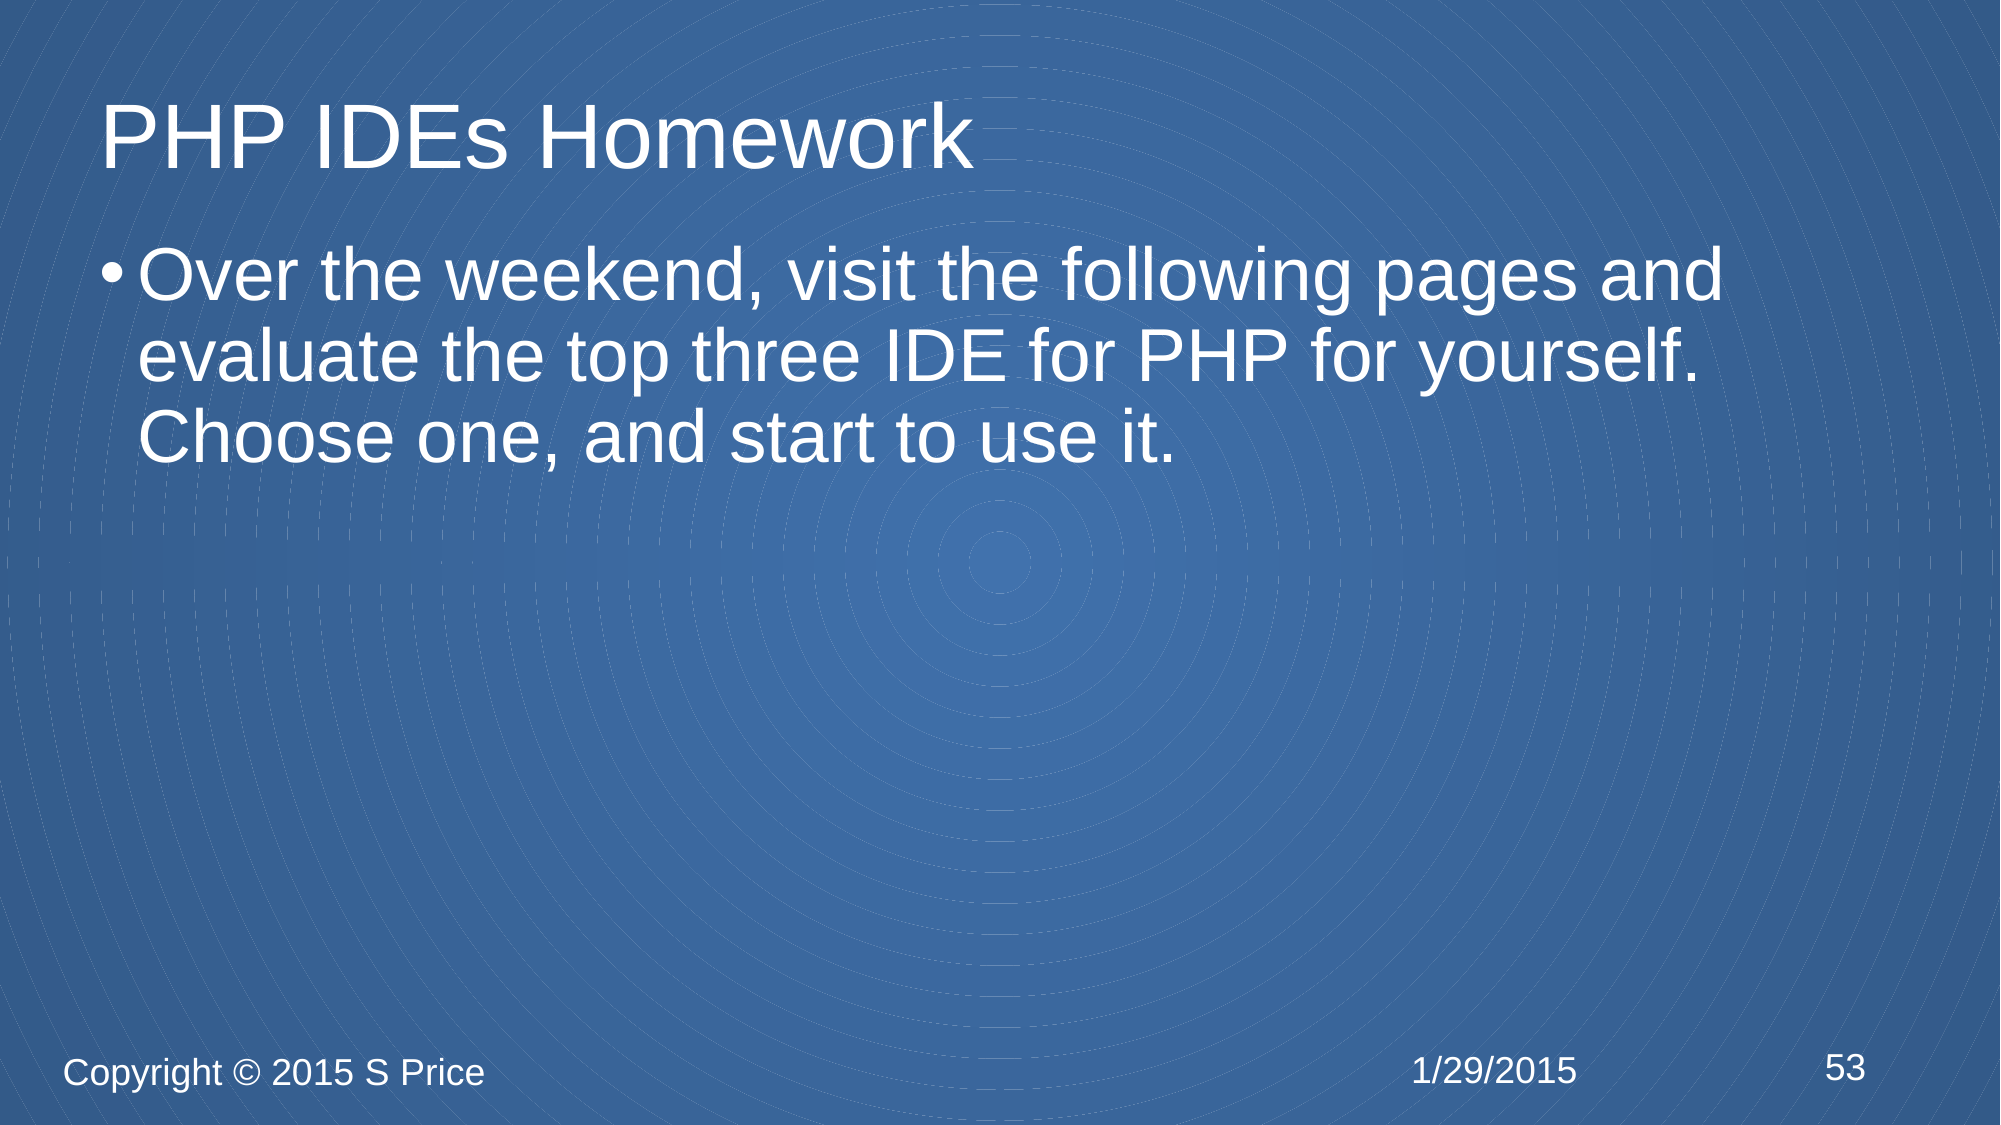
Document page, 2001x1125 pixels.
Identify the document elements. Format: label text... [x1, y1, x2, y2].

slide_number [1396, 1038, 1659, 1100]
footer Copyright © 2015 S Price [48, 1039, 1397, 1101]
title PHP IDEs Homework [99, 44, 1900, 233]
slide_number 53 [1810, 1034, 1901, 1097]
subtitle Over the weekend, visit the following pages and evaluate the top three IDE for PHP for yourself. Choose one, and start to use it. [99, 235, 1900, 1069]
